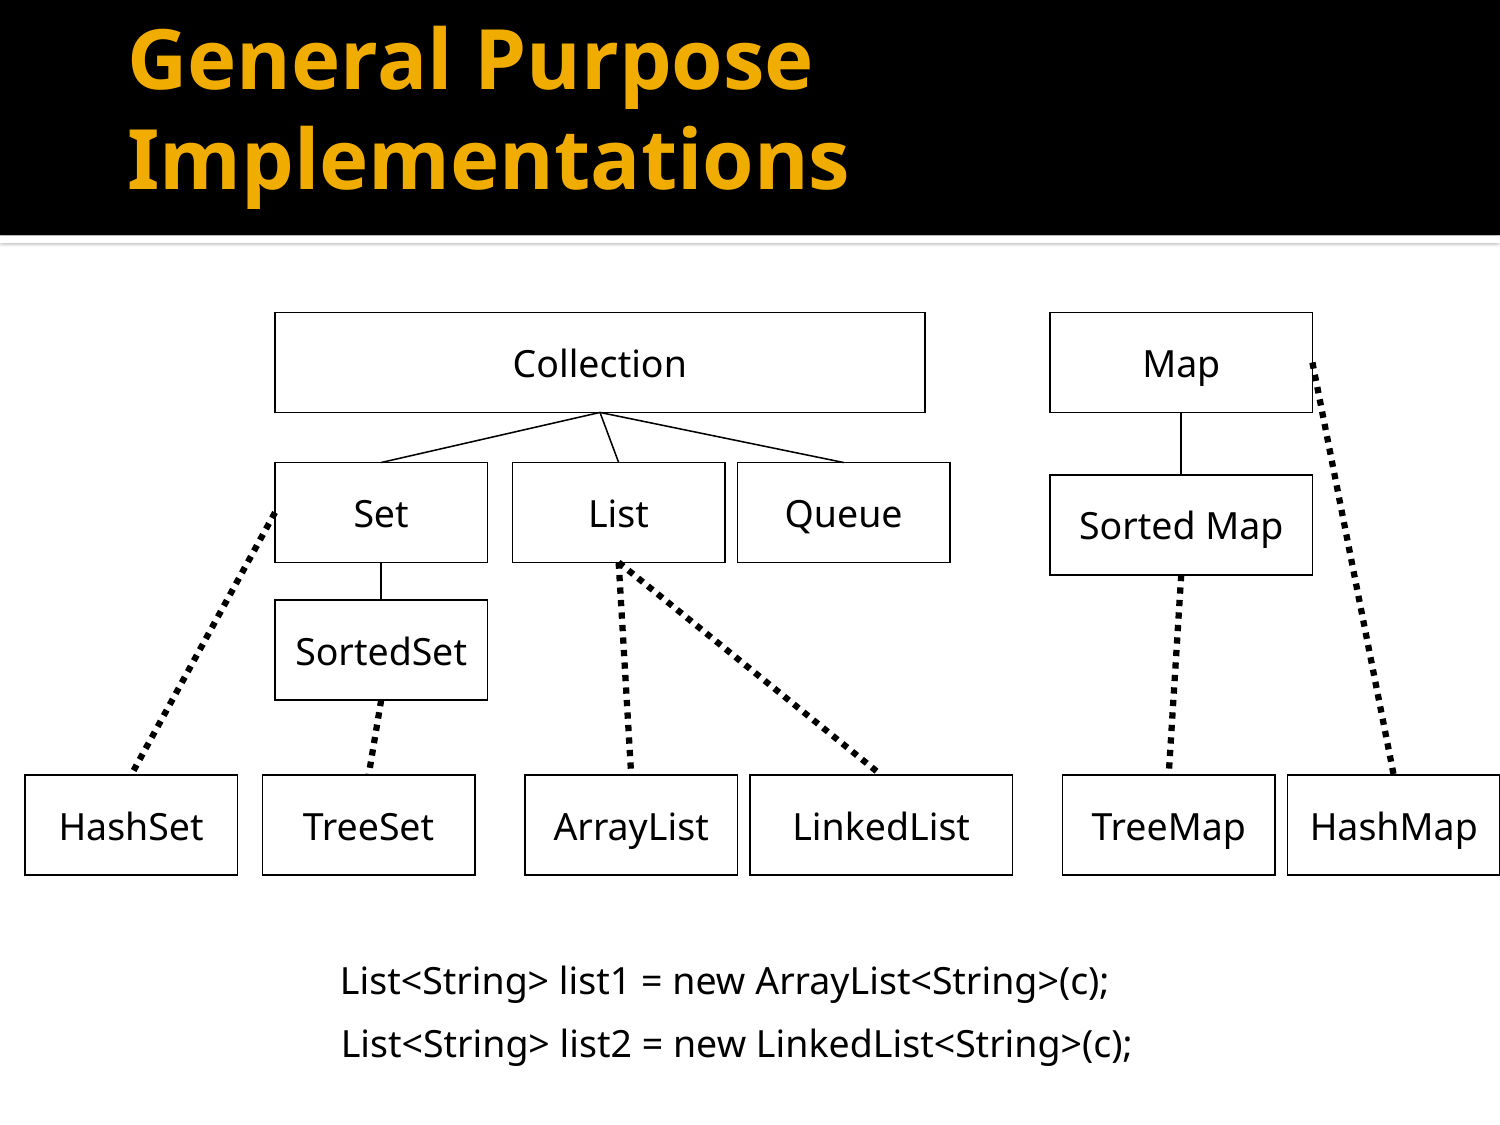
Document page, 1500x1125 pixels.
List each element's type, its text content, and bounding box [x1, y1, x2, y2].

text_box List [512, 471, 725, 563]
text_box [381, 412, 597, 463]
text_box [131, 512, 275, 775]
text_box Set [274, 462, 488, 563]
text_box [599, 412, 844, 463]
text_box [1312, 362, 1394, 775]
text_box TreeMap [1062, 774, 1275, 875]
text_box LinkedList [750, 774, 1013, 875]
text_box HashSet [24, 774, 238, 875]
text_box List<String> list1 = new ArrayList<String>(c); [325, 949, 1126, 1010]
text_box List<String> list2 = new LinkedList<String>(c); [326, 1012, 1149, 1073]
text_box Sorted Map [1050, 474, 1306, 575]
text_box Queue [737, 462, 950, 563]
text_box Collection [275, 312, 925, 413]
title General Purpose Implementations [112, 12, 1388, 200]
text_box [1168, 574, 1182, 776]
text_box TreeSet [262, 774, 475, 875]
text_box HashMap [1287, 774, 1500, 875]
text_box Map [1050, 312, 1313, 413]
text_box SortedSet [281, 600, 488, 700]
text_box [368, 699, 382, 775]
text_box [618, 562, 882, 775]
text_box ArrayList [524, 774, 738, 875]
